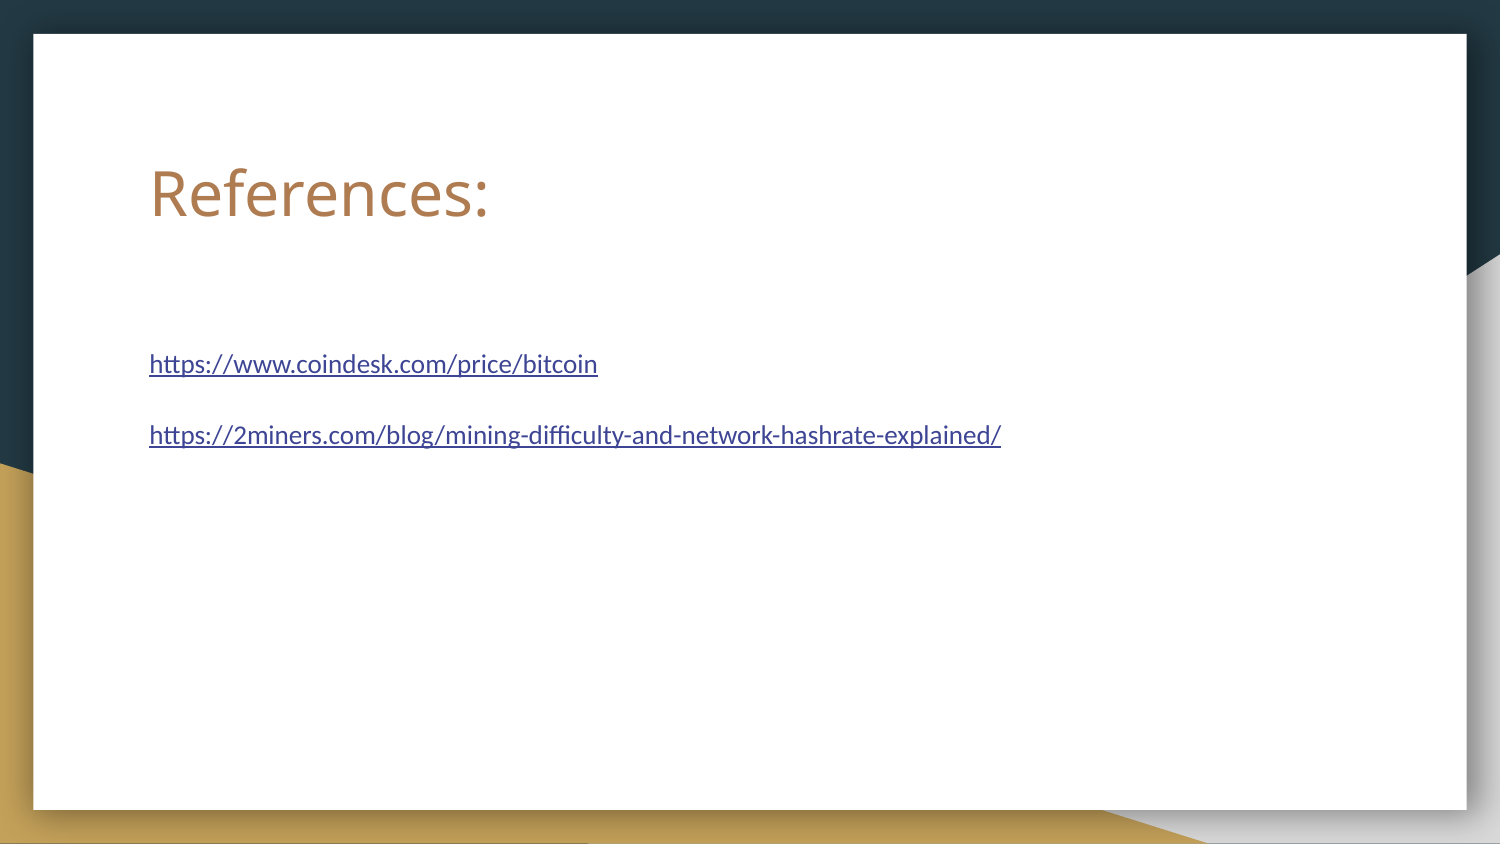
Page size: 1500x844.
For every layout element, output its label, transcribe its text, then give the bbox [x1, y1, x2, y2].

title References: [134, 138, 1366, 296]
list https://www.coindesk.com/price/bitcoin https://2miners.com/blog/mining-difficulty-and-network-hashrate-explained/ [134, 326, 1366, 729]
